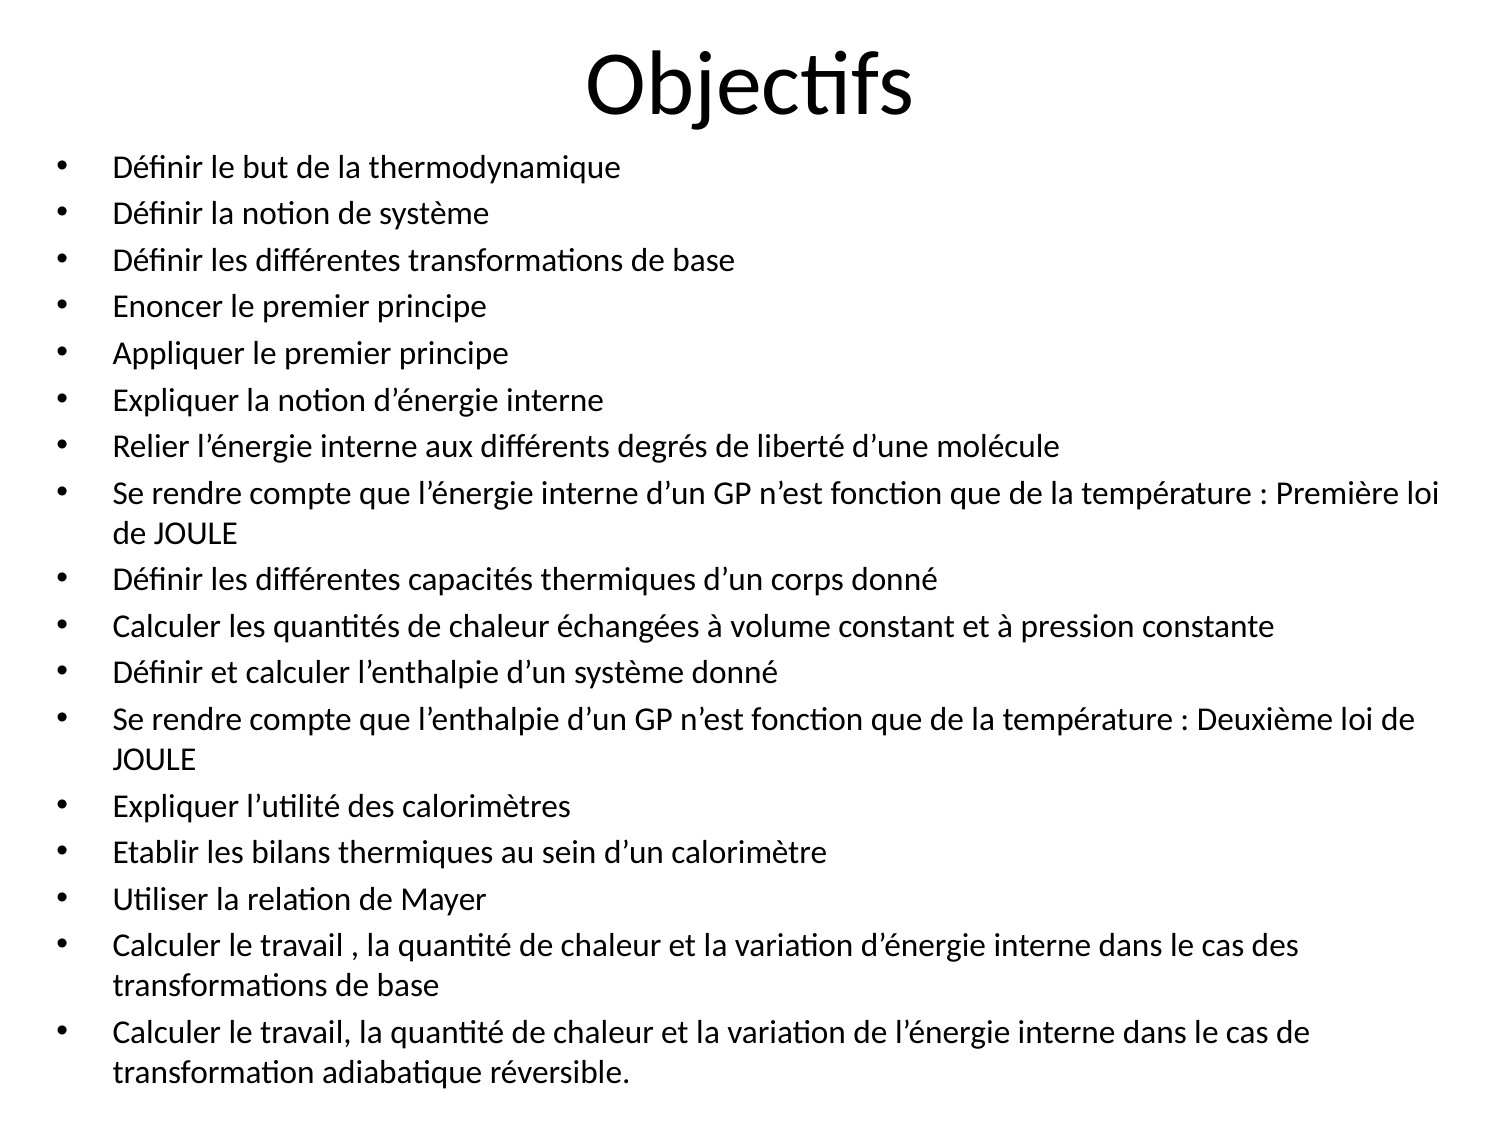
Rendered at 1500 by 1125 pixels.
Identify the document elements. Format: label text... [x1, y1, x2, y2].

title Objectifs [75, 0, 1425, 137]
list Définir le but de la thermodynamique Définir la notion de système Définir les différentes transformations de base Enoncer le premier principe Appliquer le premier principe Expliquer la notion d’énergie interne Relier l’énergie interne aux différents degrés de liberté d’une molécule Se rendre compte que l’énergie interne d’un GP n’est fonction que de la température : Première loi de JOULE Définir les différentes capacités thermiques d’un corps donné Calculer les quantités de chaleur échangées à volume constant et à pression constante Définir et calculer l’enthalpie d’un système donné Se rendre compte que l’enthalpie d’un GP n’est fonction que de la température : Deuxième loi de JOULE Expliquer l’utilité des calorimètres Etablir les bilans thermiques au sein d’un calorimètre Utiliser la relation de Mayer Calculer le travail , la quantité de chaleur et la variation d’énergie interne dans le cas des transformations de base Calculer le travail, la quantité de chaleur et la variation de l’énergie interne dans le cas de transformation adiabatique réversible. [41, 137, 1459, 1106]
